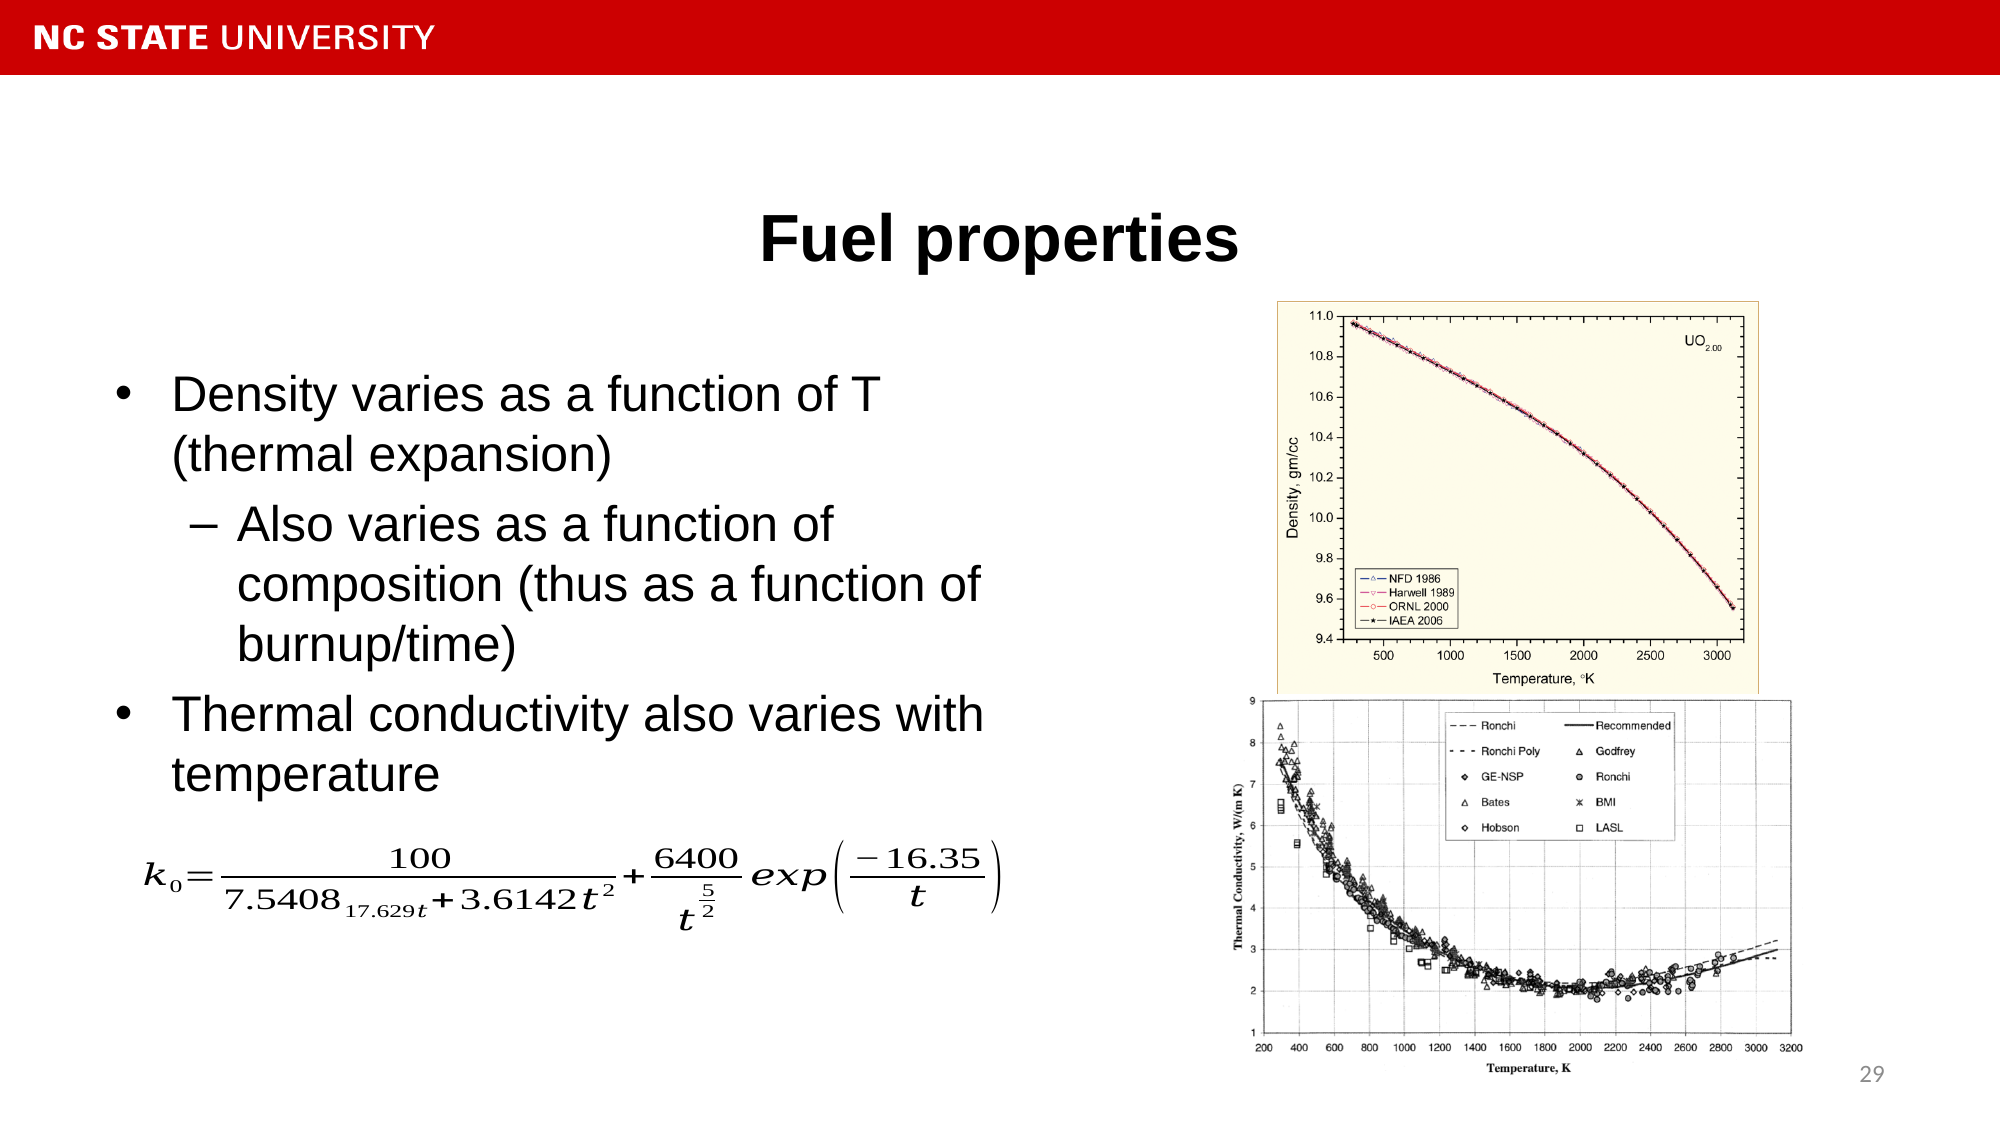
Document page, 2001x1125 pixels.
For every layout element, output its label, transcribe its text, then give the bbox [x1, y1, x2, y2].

list Density varies as a function of T (thermal expansion) Also varies as a function of composition (thus as a function of burnup/time) Thermal conductivity also varies with temperature [99, 354, 1047, 1005]
picture [1217, 301, 1819, 1083]
picture [0, 0, 2000, 75]
title Fuel properties [99, 147, 1900, 323]
slide_number 29 [1433, 1042, 1900, 1103]
